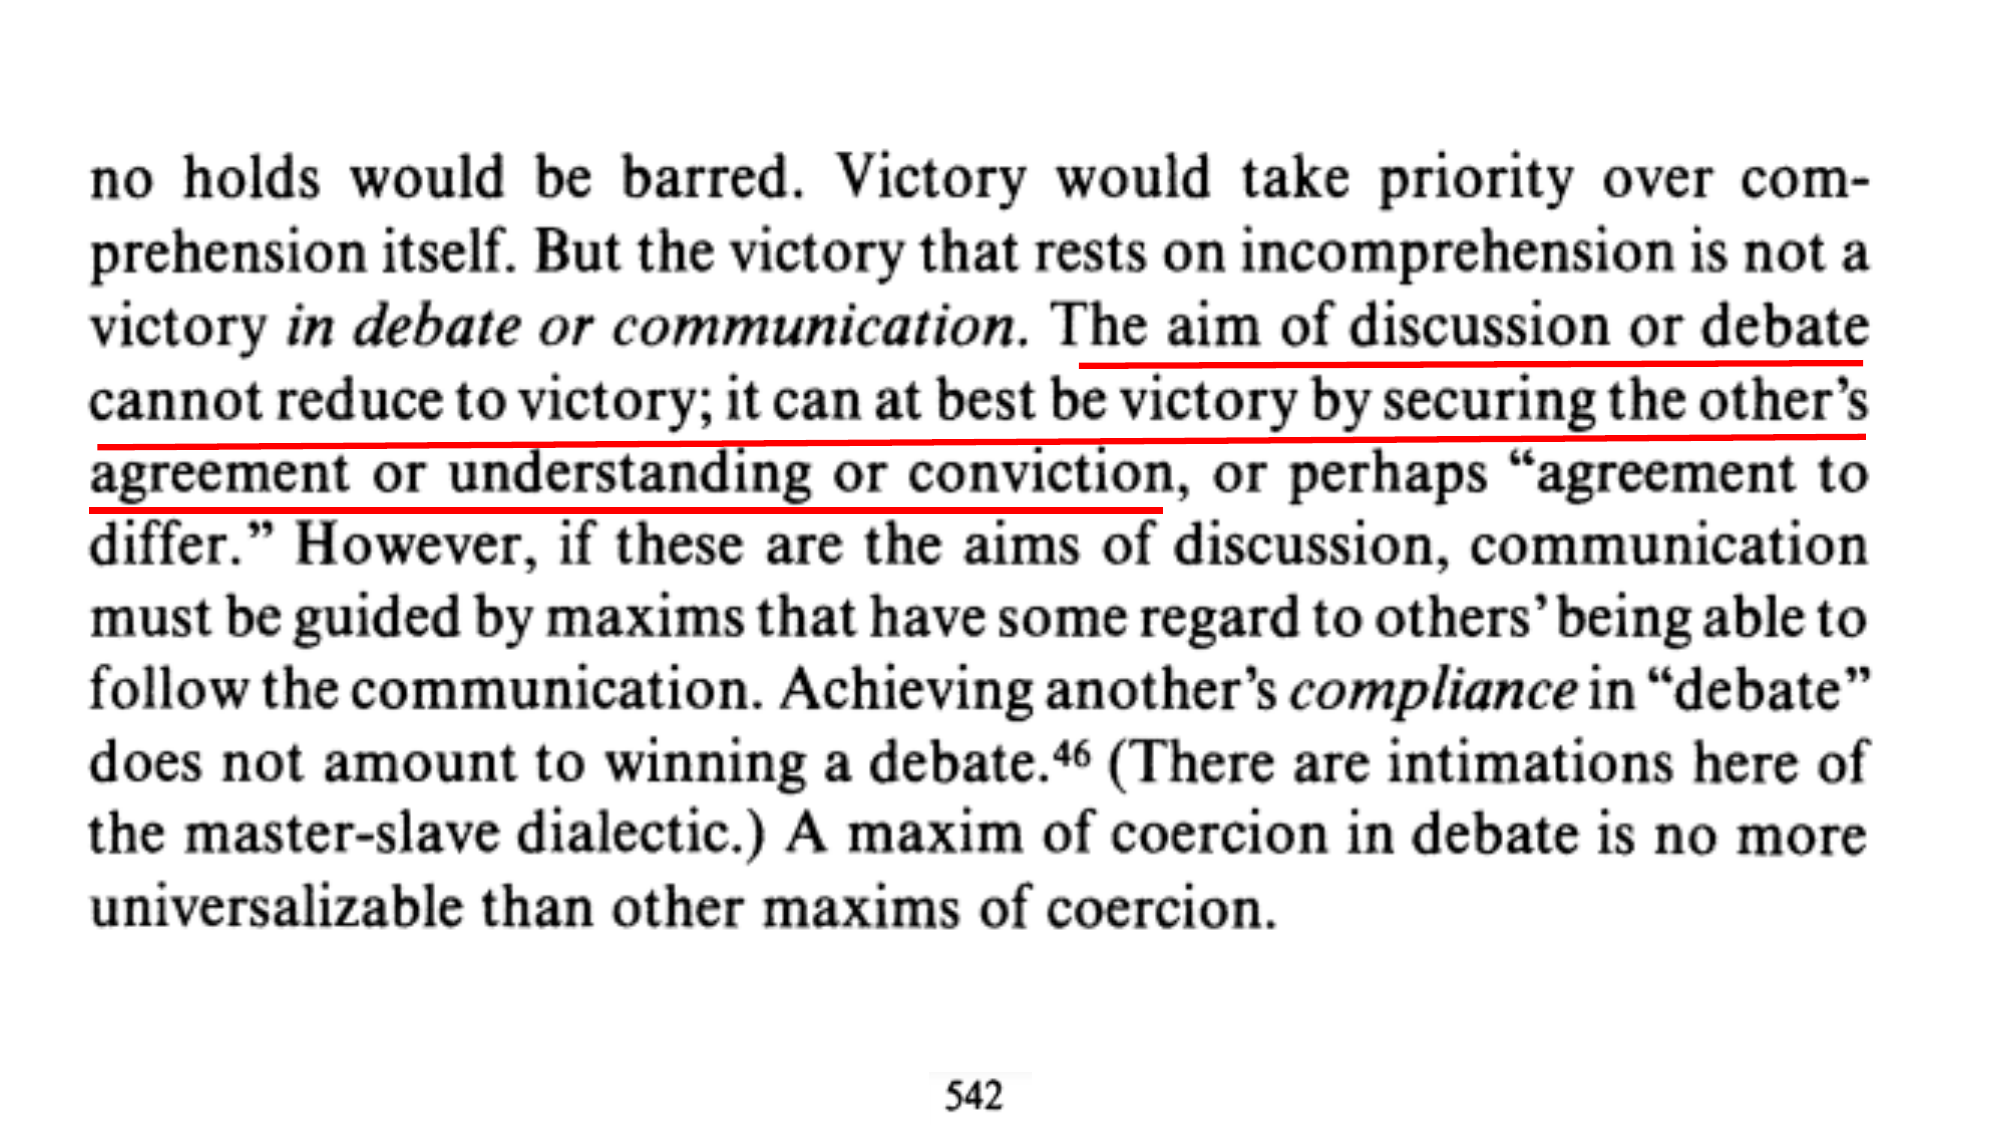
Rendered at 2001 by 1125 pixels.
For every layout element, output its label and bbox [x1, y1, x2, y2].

picture [929, 1072, 1033, 1125]
picture [56, 135, 1906, 948]
text_box [97, 436, 1866, 448]
